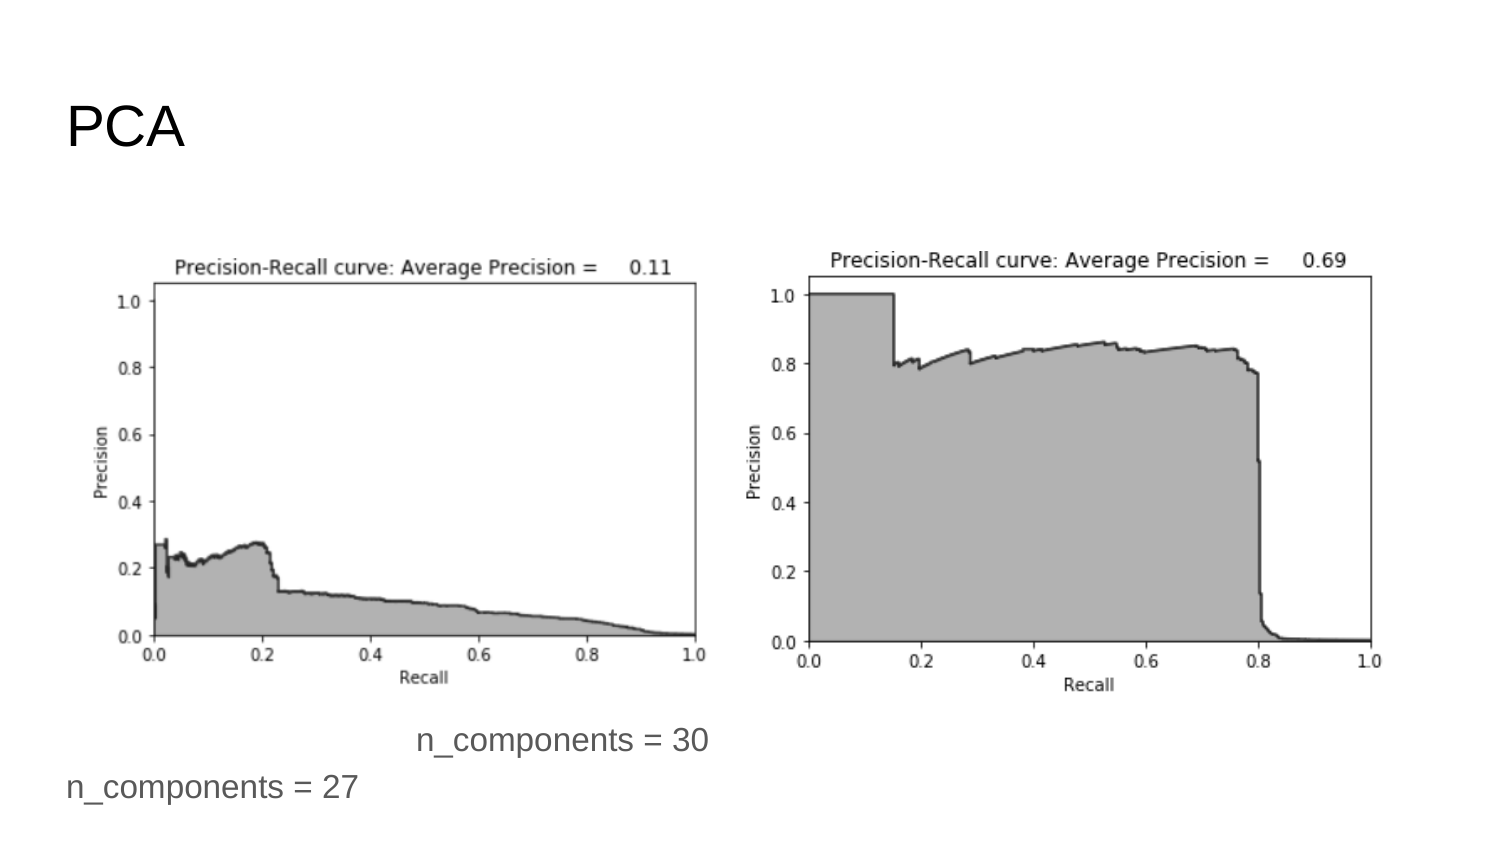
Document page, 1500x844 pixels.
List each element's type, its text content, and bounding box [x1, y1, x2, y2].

list n_components = 30 n_components = 27 https://www.oreilly.com/library/view/hands-on-unsupervised-learning/9781492035633/ch04.html [51, 189, 1449, 750]
title PCA [51, 72, 1449, 167]
picture [50, 239, 1421, 719]
